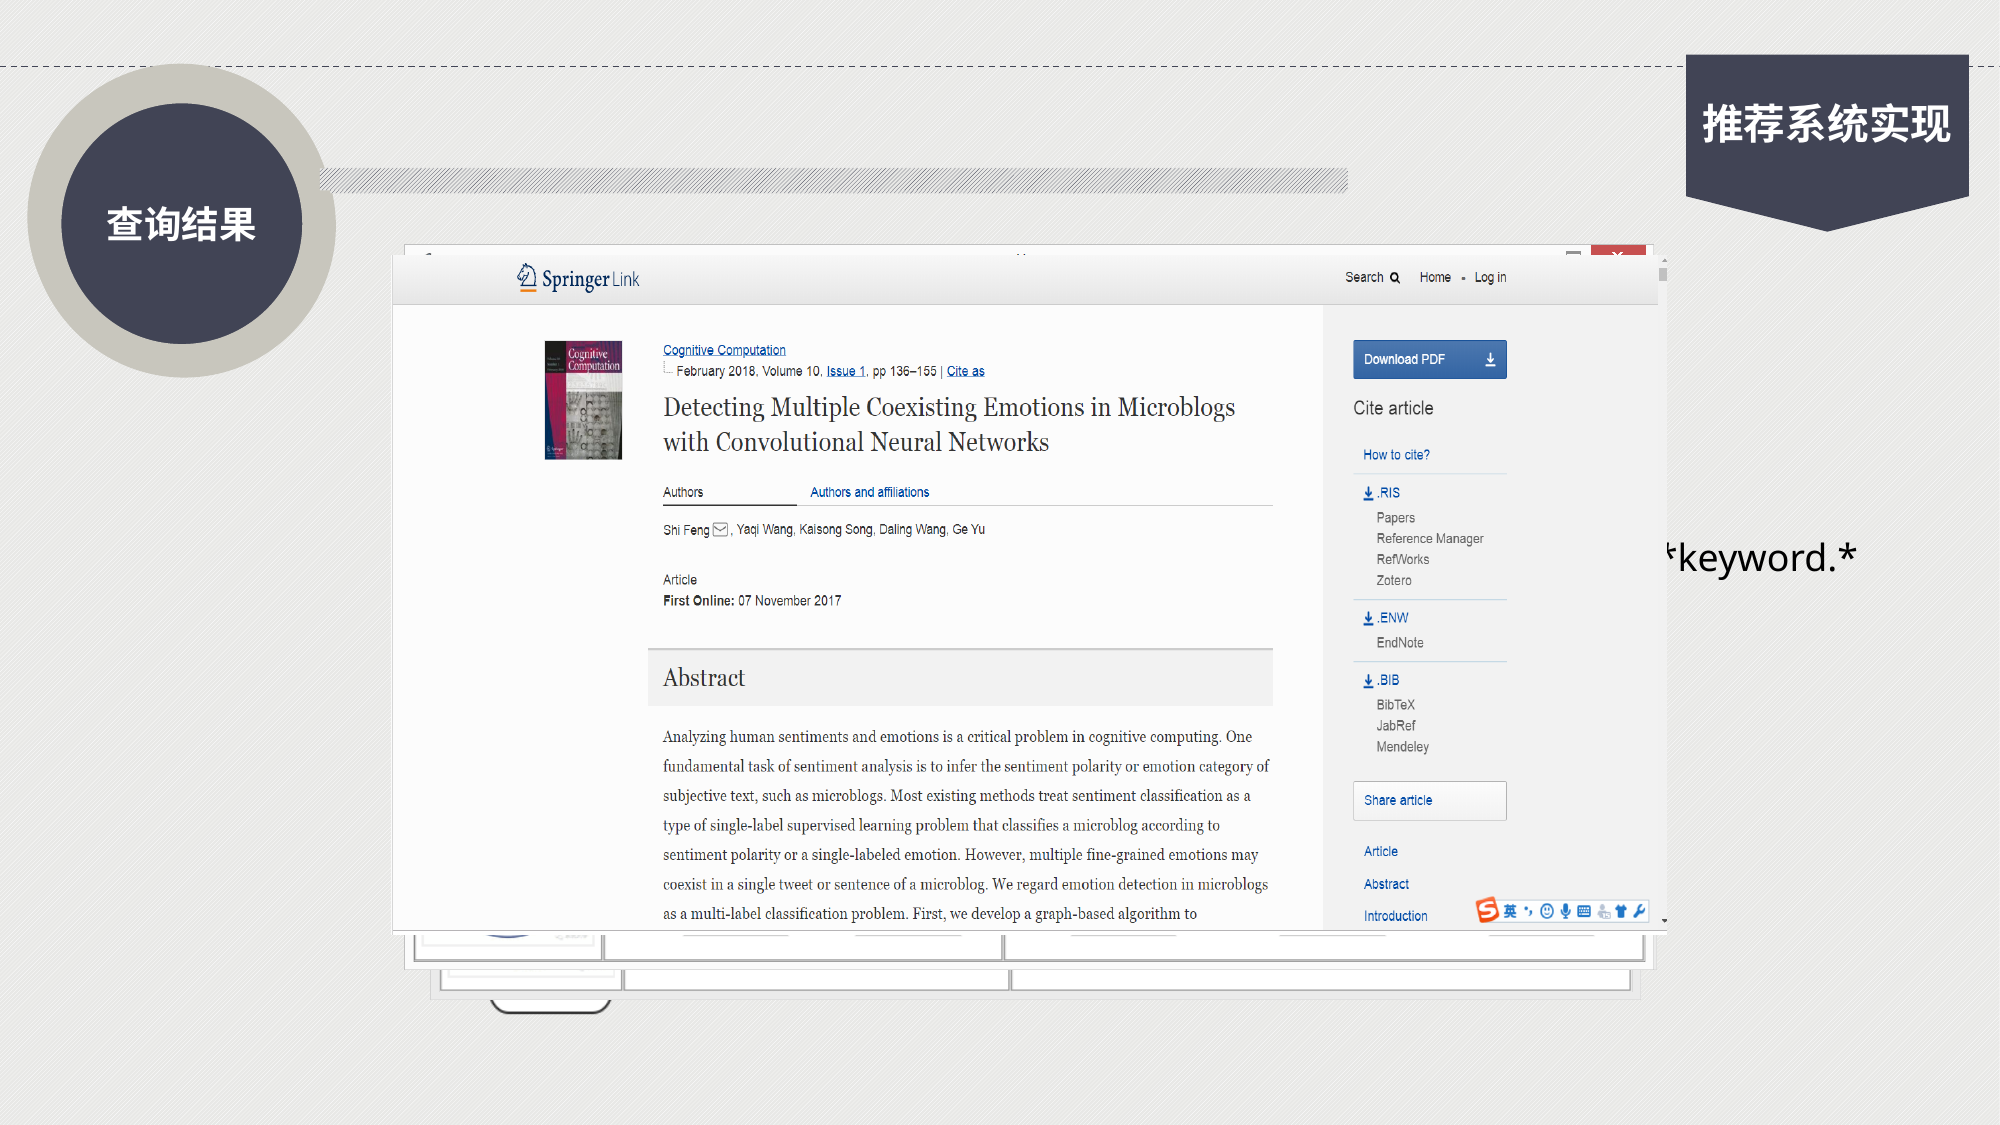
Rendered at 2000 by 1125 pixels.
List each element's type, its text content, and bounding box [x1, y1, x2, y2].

text_box 推荐系统实现 [1687, 90, 1968, 155]
text_box 正则表达式：=~(?i).*keyword.* [1673, 526, 1885, 587]
text_box [1683, 78, 1971, 234]
text_box 查询结果 [45, 87, 318, 360]
text_box [1683, 52, 1971, 65]
text_box [318, 166, 1349, 192]
text_box 按作者名 [110, 195, 321, 362]
text_box 按论文名 [44, 79, 309, 228]
picture [361, 206, 1667, 1092]
text_box [315, 169, 1347, 195]
